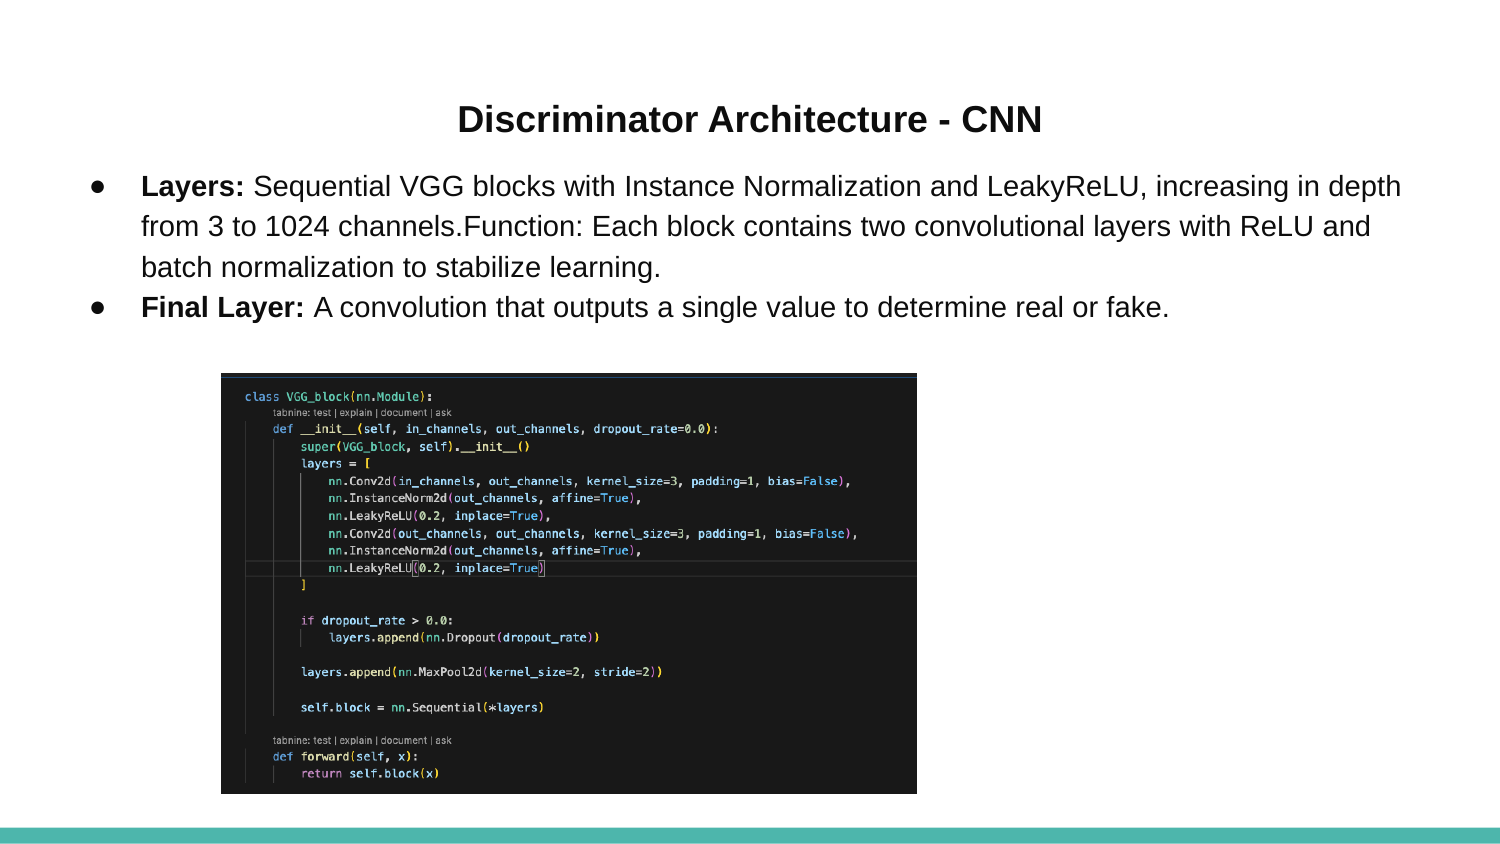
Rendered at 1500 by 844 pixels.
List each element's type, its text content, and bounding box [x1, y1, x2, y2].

title Discriminator Architecture - CNN [51, 72, 1449, 147]
picture [221, 373, 917, 794]
list Layers: Sequential VGG blocks with Instance Normalization and LeakyReLU, increasing in depth from 3 to 1024 channels.Function: Each block contains two convolutional layers with ReLU and batch normalization to stabilize learning. Final Layer: A convolution that outputs a single value to determine real or fake. [51, 147, 1449, 750]
